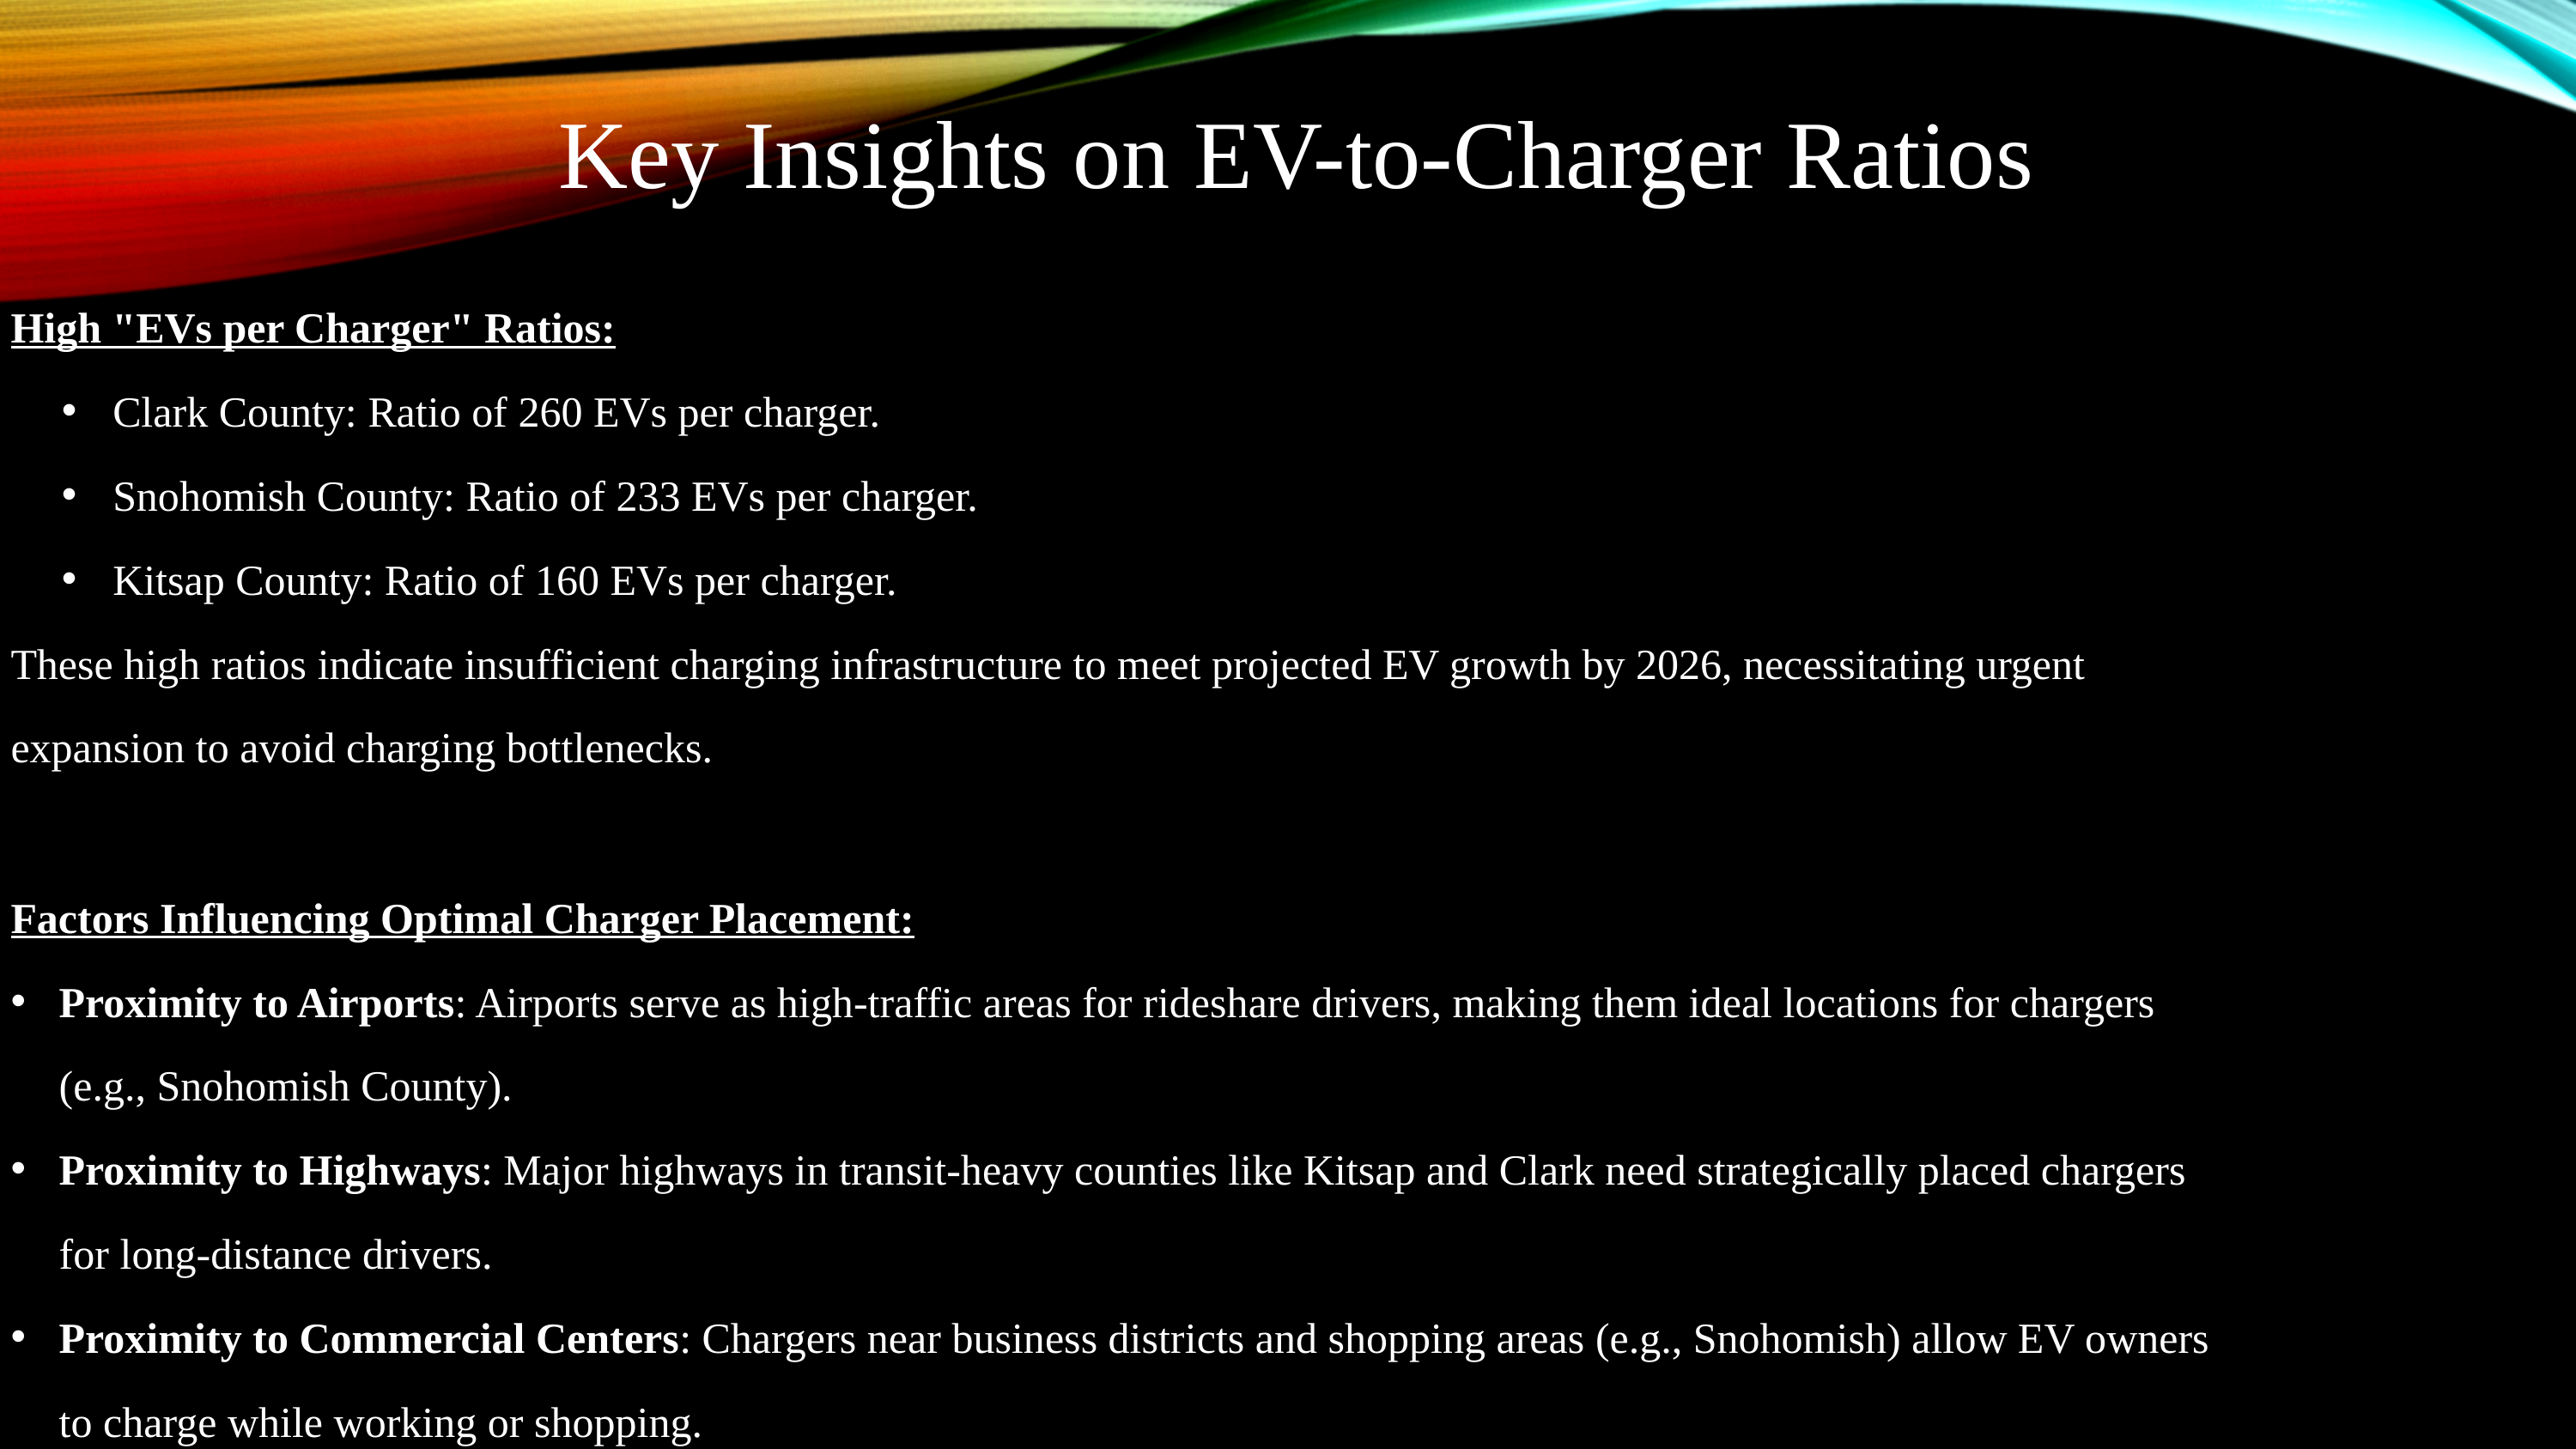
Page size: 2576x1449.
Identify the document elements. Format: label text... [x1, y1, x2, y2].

text_box High "EVs per Charger" Ratios: Clark County: Ratio of 260 EVs per charger. Snohomish County: Ratio of 233 EVs per charger. Kitsap County: Ratio of 160 EVs per charger. These high ratios indicate insufficient charging infrastructure to meet projected EV growth by 2026, necessitating urgent expansion to avoid charging bottlenecks. Factors Influencing Optimal Charger Placement: Proximity to Airports: Airports serve as high-traffic areas for rideshare drivers, making them ideal locations for chargers (e.g., Snohomish County). Proximity to Highways: Major highways in transit-heavy counties like Kitsap and Clark need strategically placed chargers for long-distance drivers. Proximity to Commercial Centers: Chargers near business districts and shopping areas (e.g., Snohomish) allow EV owners to charge while working or shopping. [10, 268, 2216, 1446]
text_box Key Insights on EV-to-Charger Ratios [558, 101, 2576, 209]
picture [0, 0, 2576, 305]
